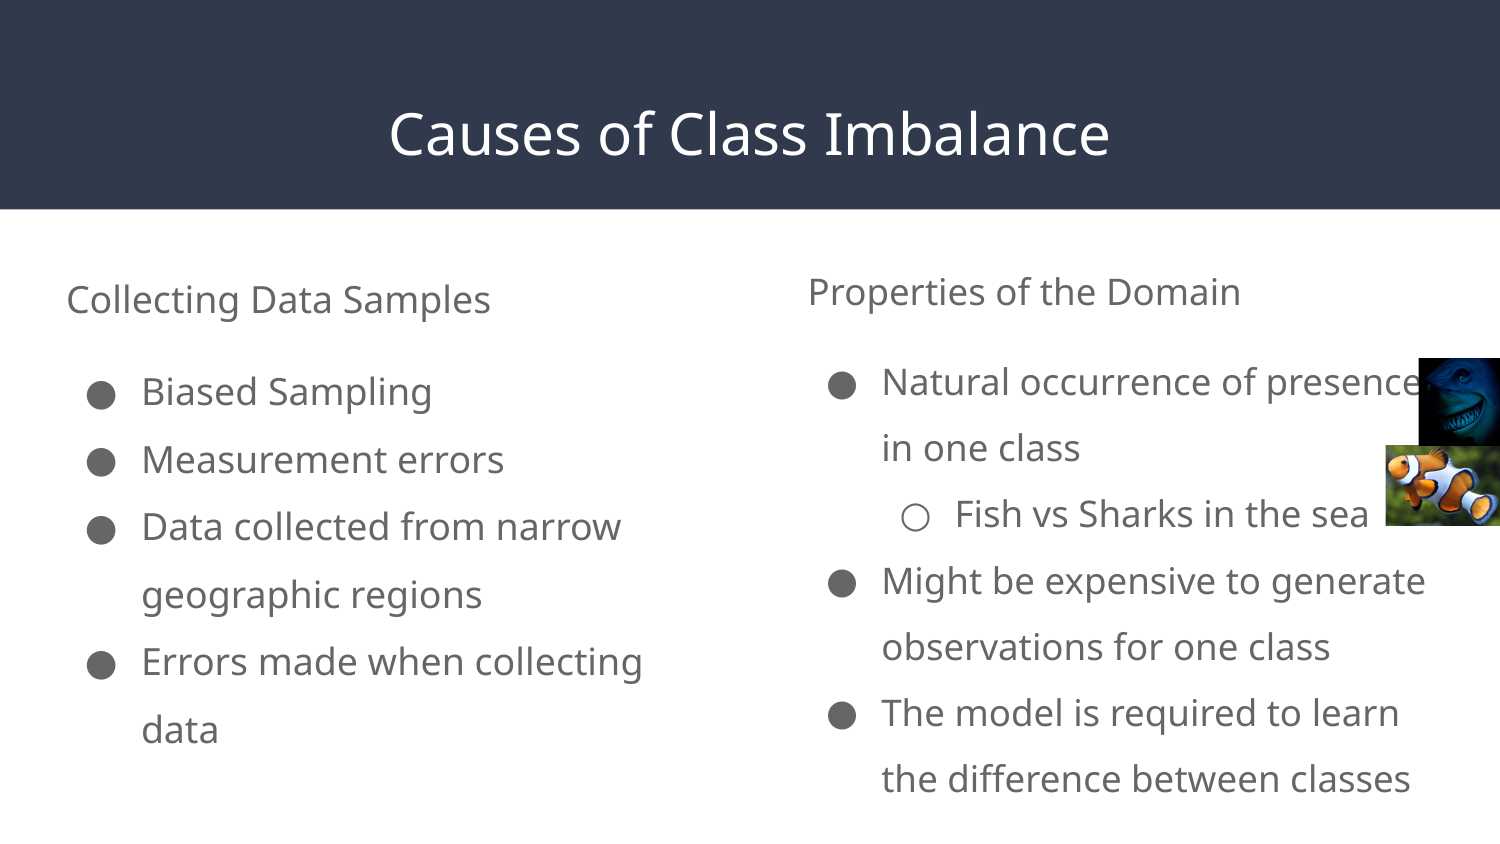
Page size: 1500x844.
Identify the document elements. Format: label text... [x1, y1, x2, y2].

picture [1385, 357, 1500, 526]
list Properties of the Domain Natural occurrence of presence in one class Fish vs Sharks in the sea Might be expensive to generate observations for one class The model is required to learn the difference between classes [792, 247, 1449, 823]
title Causes of Class Imbalance [51, 82, 1449, 185]
list Collecting Data Samples Biased Sampling Measurement errors Data collected from narrow geographic regions Errors made when collecting data [51, 254, 708, 830]
